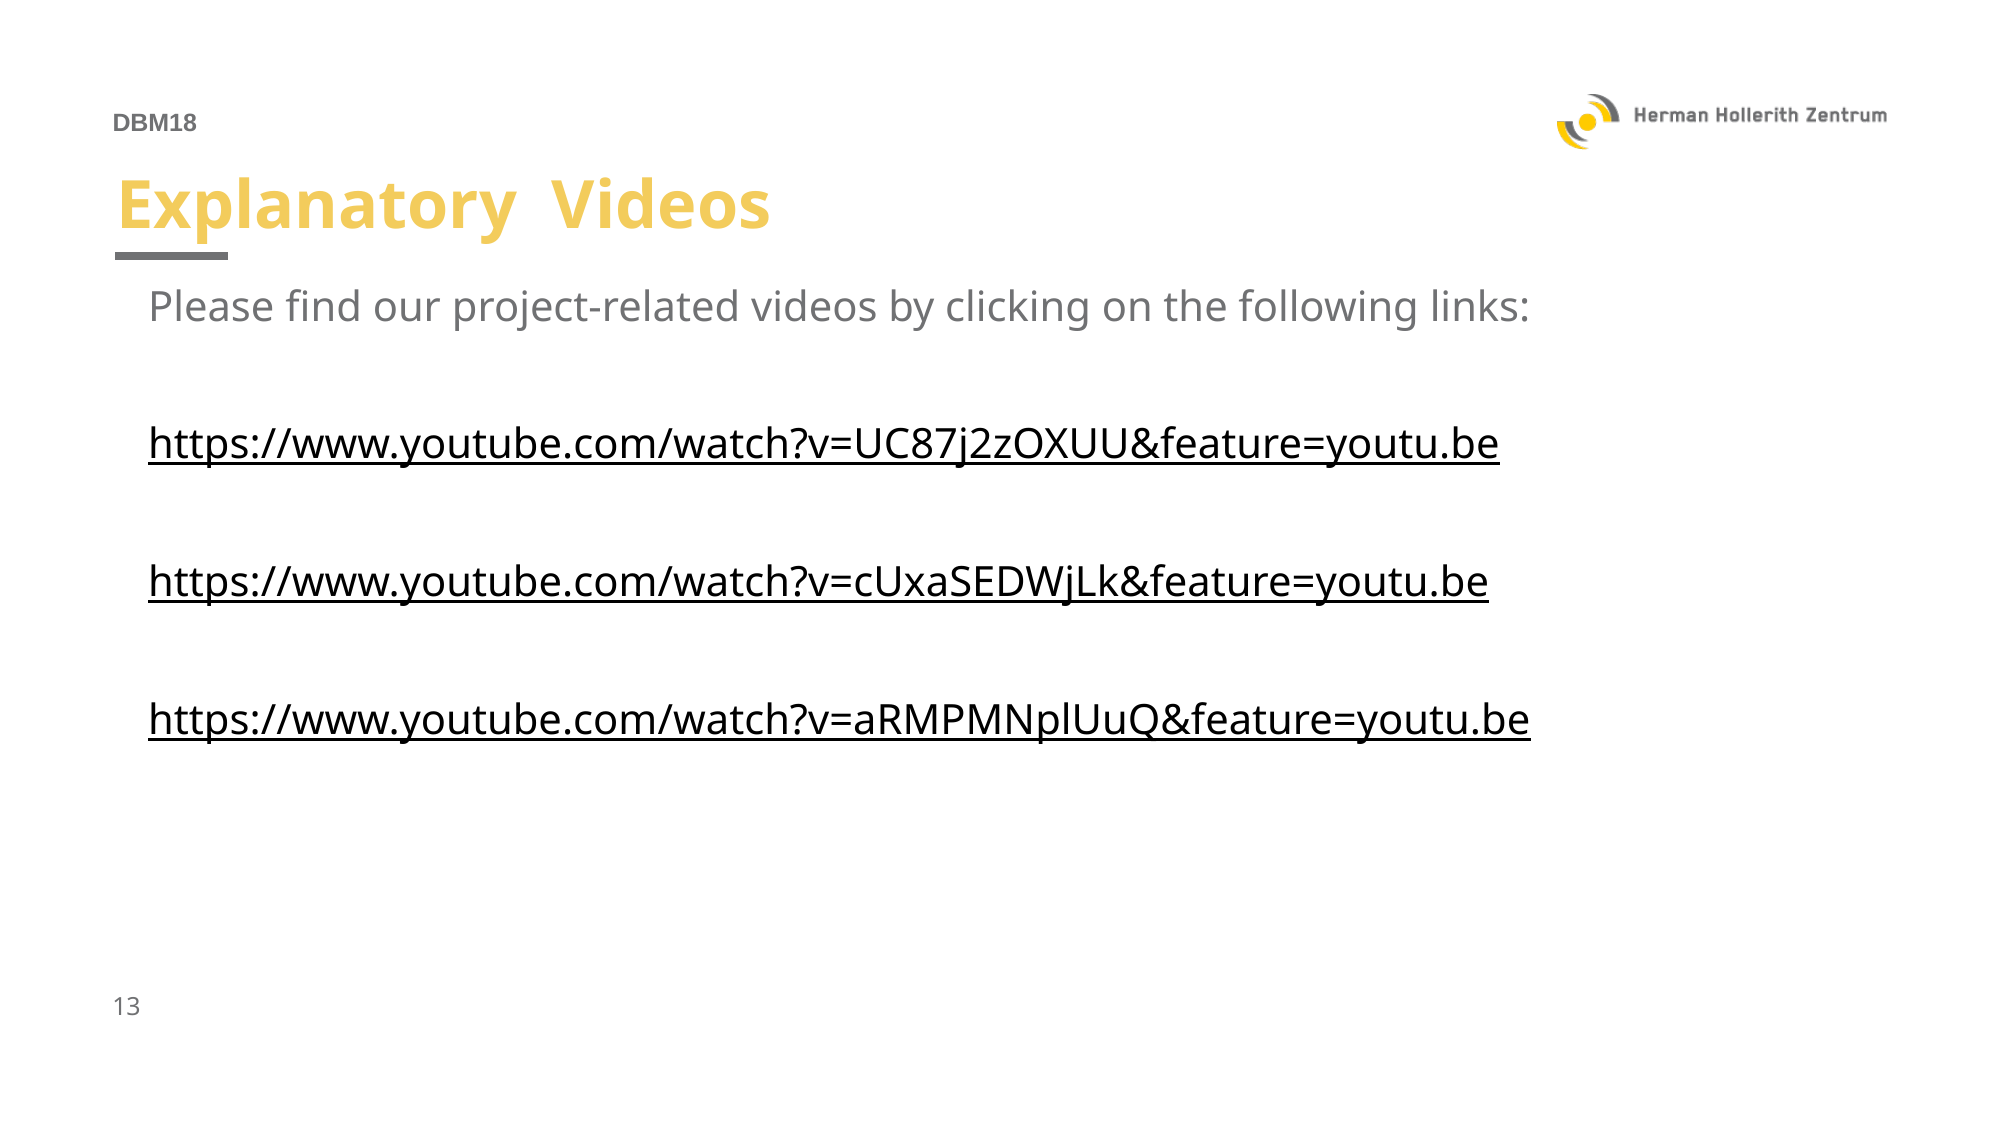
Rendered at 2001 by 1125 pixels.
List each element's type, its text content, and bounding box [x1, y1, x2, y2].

list Please find our project-related videos by clicking on the following links: https://www.youtube.com/watch?v=UC87j2zOXUU&feature=youtu.be https://www.youtube.com/watch?v=cUxaSEDWjLk&feature=youtu.be https://www.youtube.com/watch?v=aRMPMNplUuQ&feature=youtu.be [116, 278, 1896, 954]
title Explanatory Videos [116, 163, 1072, 246]
picture [1556, 92, 1888, 151]
